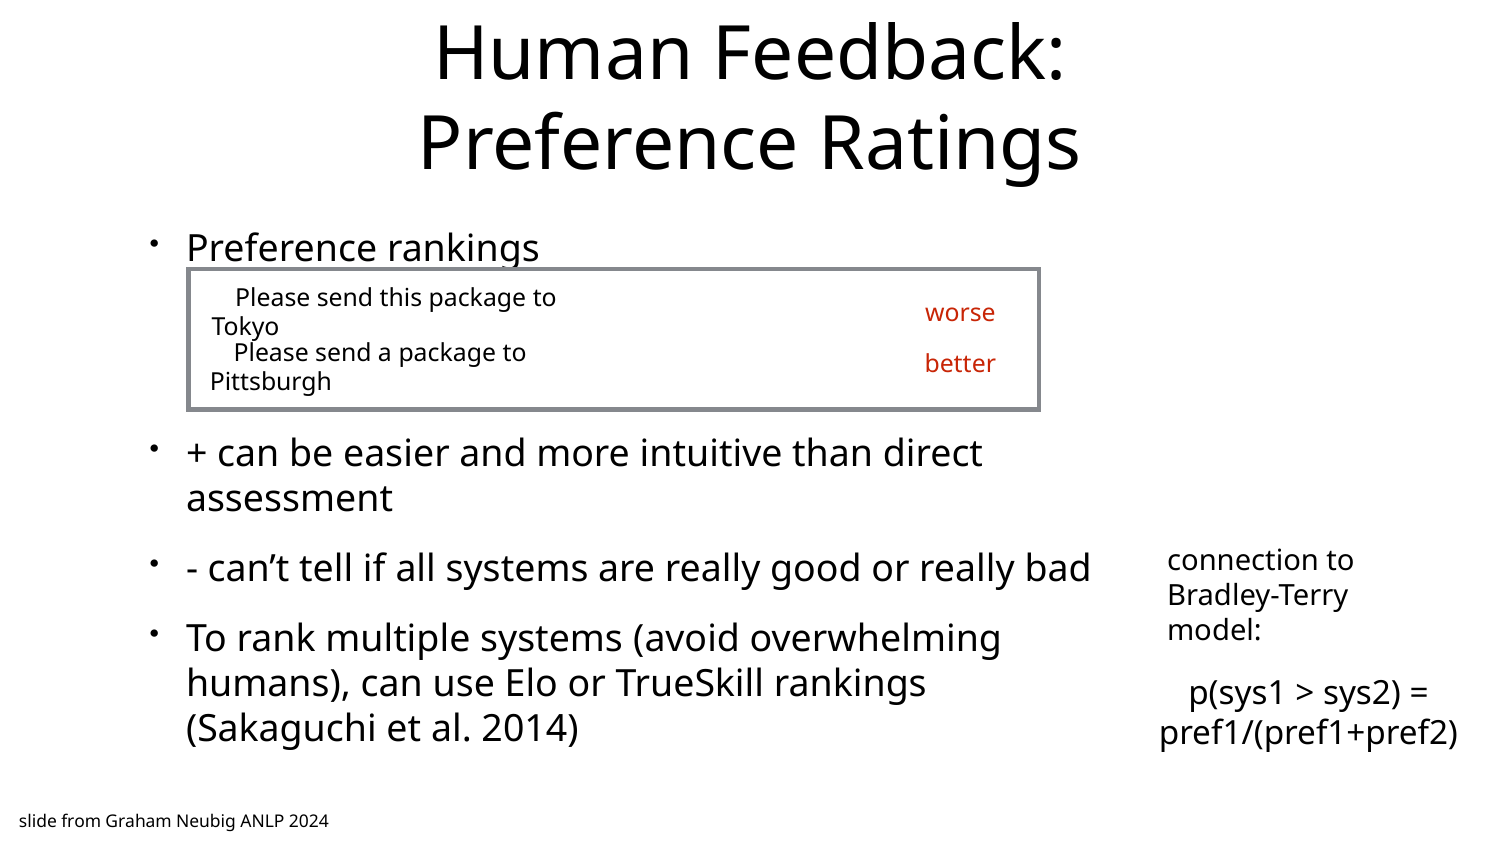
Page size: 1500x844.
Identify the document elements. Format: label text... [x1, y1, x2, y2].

text_box connection to Bradley-Terry model: [1158, 533, 1459, 655]
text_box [188, 268, 1040, 410]
text_box p(sys1 > sys2) = pref1/(pref1+pref2) [1121, 662, 1497, 760]
title Human Feedback: Preference Ratings [269, 31, 1231, 158]
list Preference rankings + can be easier and more intuitive than direct assessment - can’t tell if all systems are really good or really bad To rank multiple systems (avoid overwhelming humans), can use Elo or TrueSkill rankings (Sakaguchi et al. 2014) [140, 198, 1102, 775]
